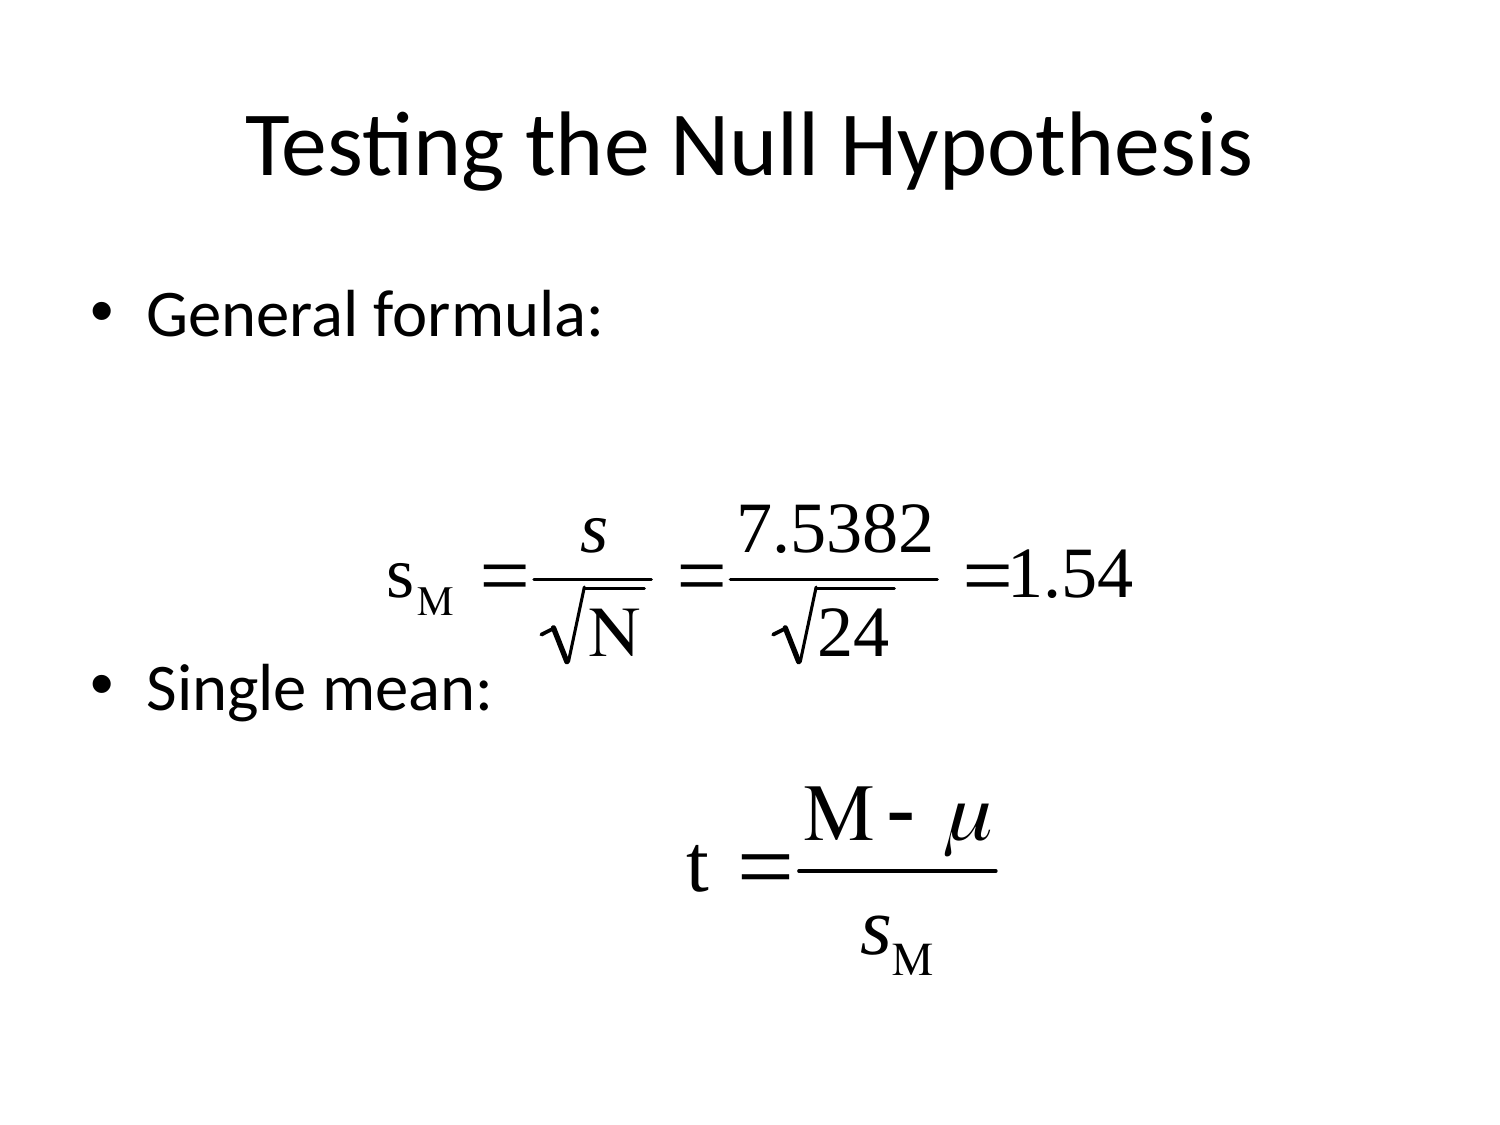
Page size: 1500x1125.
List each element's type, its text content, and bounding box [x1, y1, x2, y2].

list General formula: Single mean: [75, 262, 1425, 1005]
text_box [675, 768, 1004, 988]
title Testing the Null Hypothesis [75, 45, 1425, 233]
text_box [377, 488, 1143, 671]
